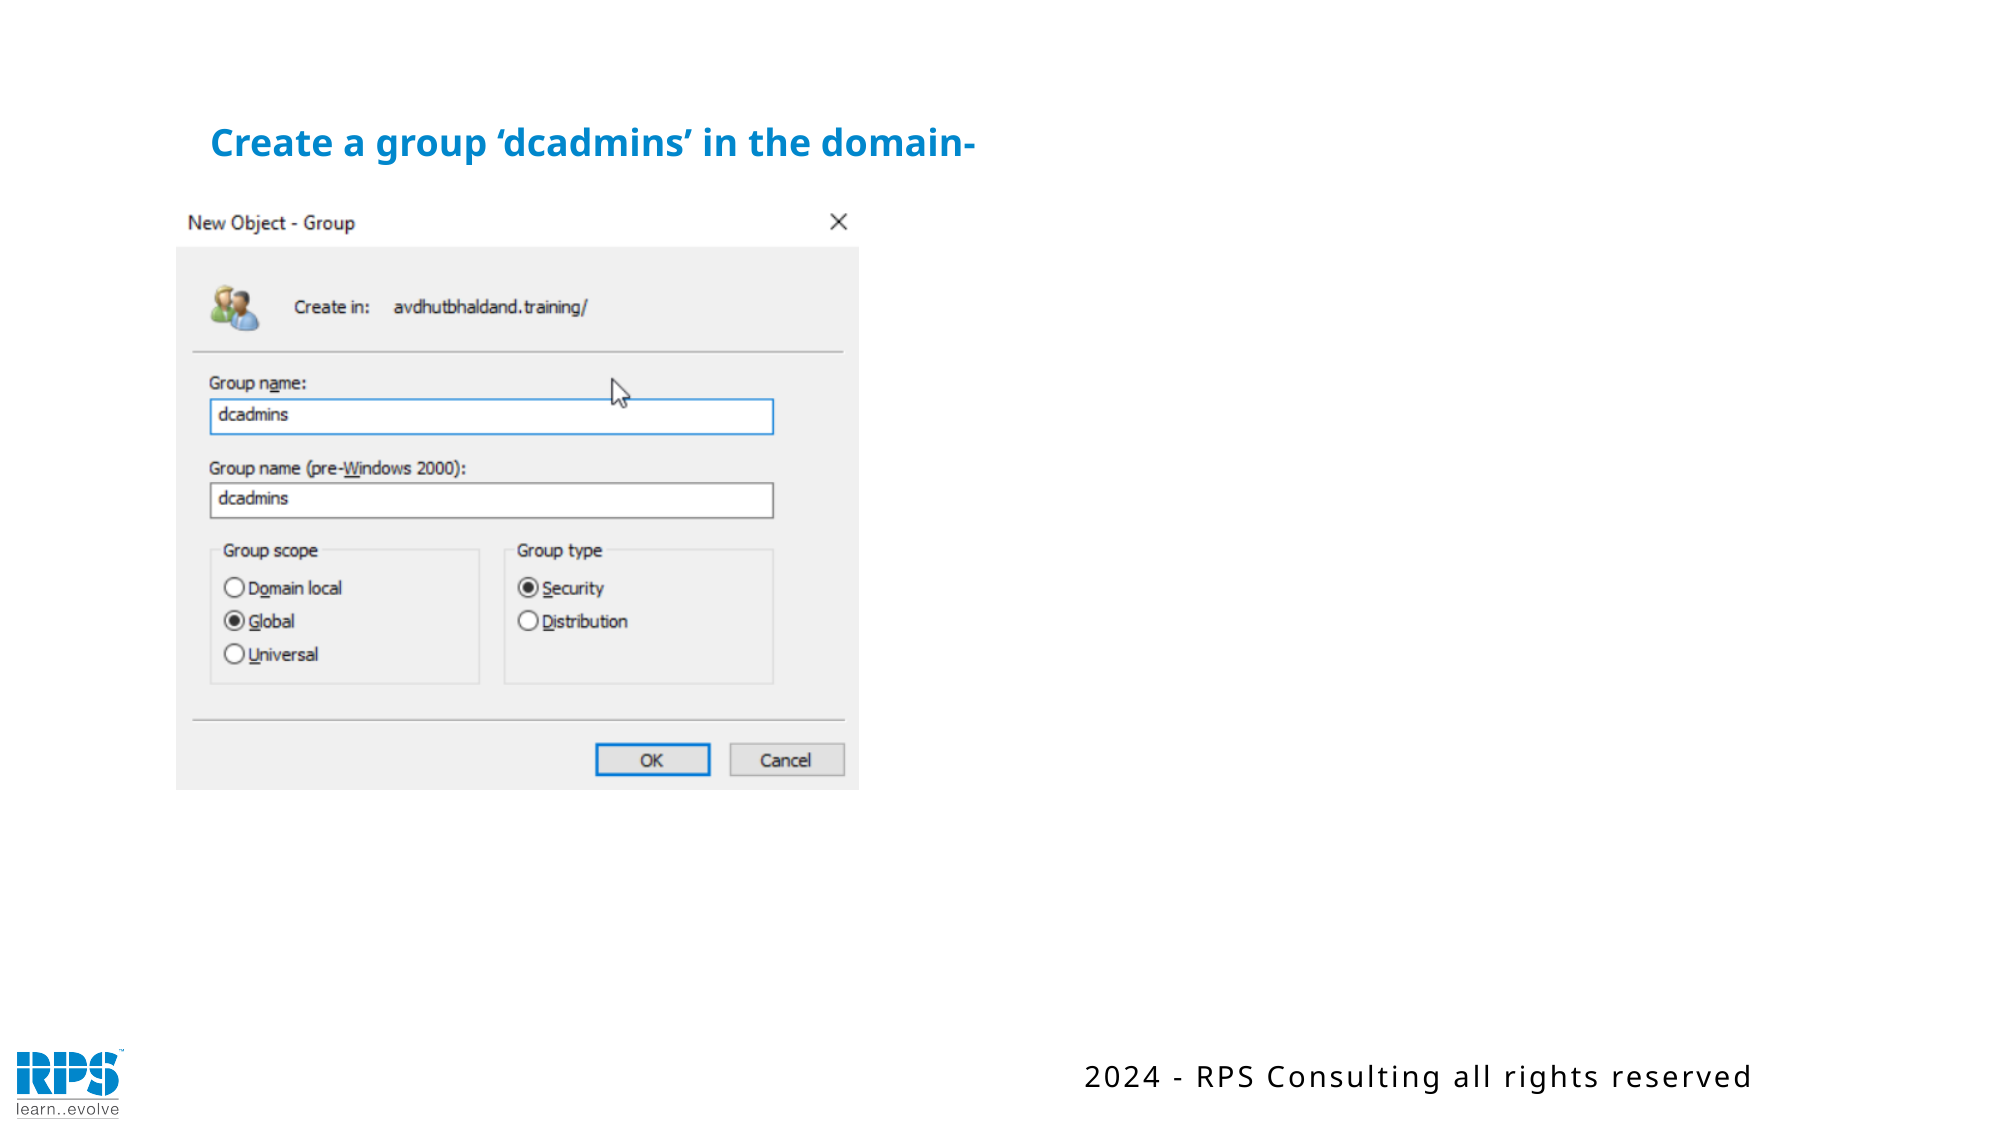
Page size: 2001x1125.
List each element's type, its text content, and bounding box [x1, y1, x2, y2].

text_box Create a group ‘dcadmins’ in the domain- [195, 111, 992, 171]
slide_number [1412, 1042, 1863, 1103]
picture [175, 201, 860, 790]
picture [17, 1048, 125, 1120]
text_box 2024 - RPS Consulting all rights reserved [725, 1052, 1412, 1094]
